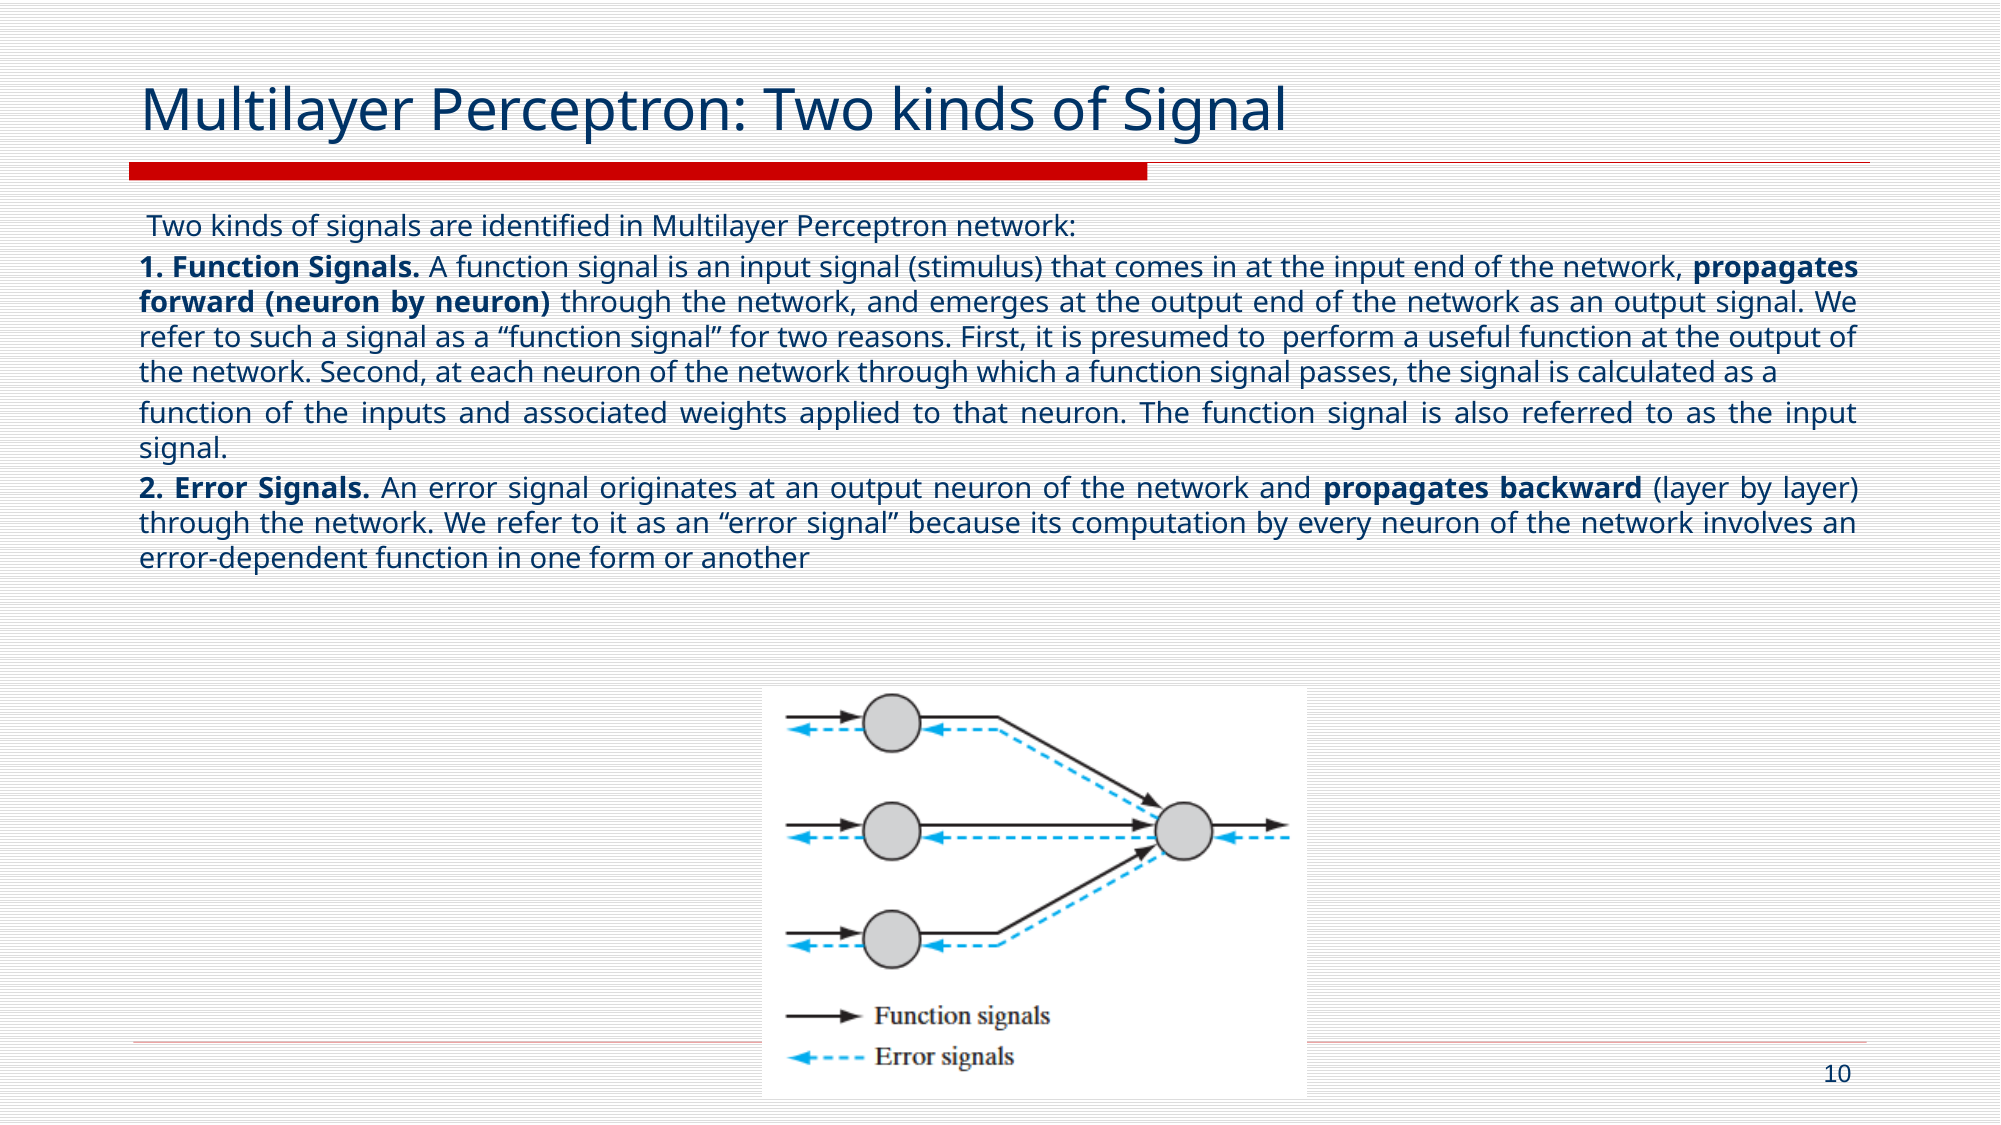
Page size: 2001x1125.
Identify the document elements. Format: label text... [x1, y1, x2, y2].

list Two kinds of signals are identified in Multilayer Perceptron network: 1. Function Signals. A function signal is an input signal (stimulus) that comes in at the input end of the network, propagates forward (neuron by neuron) through the network, and emerges at the output end of the network as an output signal. We refer to such a signal as a “function signal” for two reasons. First, it is presumed to perform a useful function at the output of the network. Second, at each neuron of the network through which a function signal passes, the signal is calculated as a function of the inputs and associated weights applied to that neuron. The function signal is also referred to as the input signal. 2. Error Signals. An error signal originates at an output neuron of the network and propagates backward (layer by layer) through the network. We refer to it as an “error signal” because its computation by every neuron of the network involves an error-dependent function in one form or another [123, 200, 1874, 1025]
title Multilayer Perceptron: Two kinds of Signal [125, 24, 1876, 150]
picture [762, 685, 1307, 1098]
slide_number 10 [1433, 1049, 1867, 1103]
